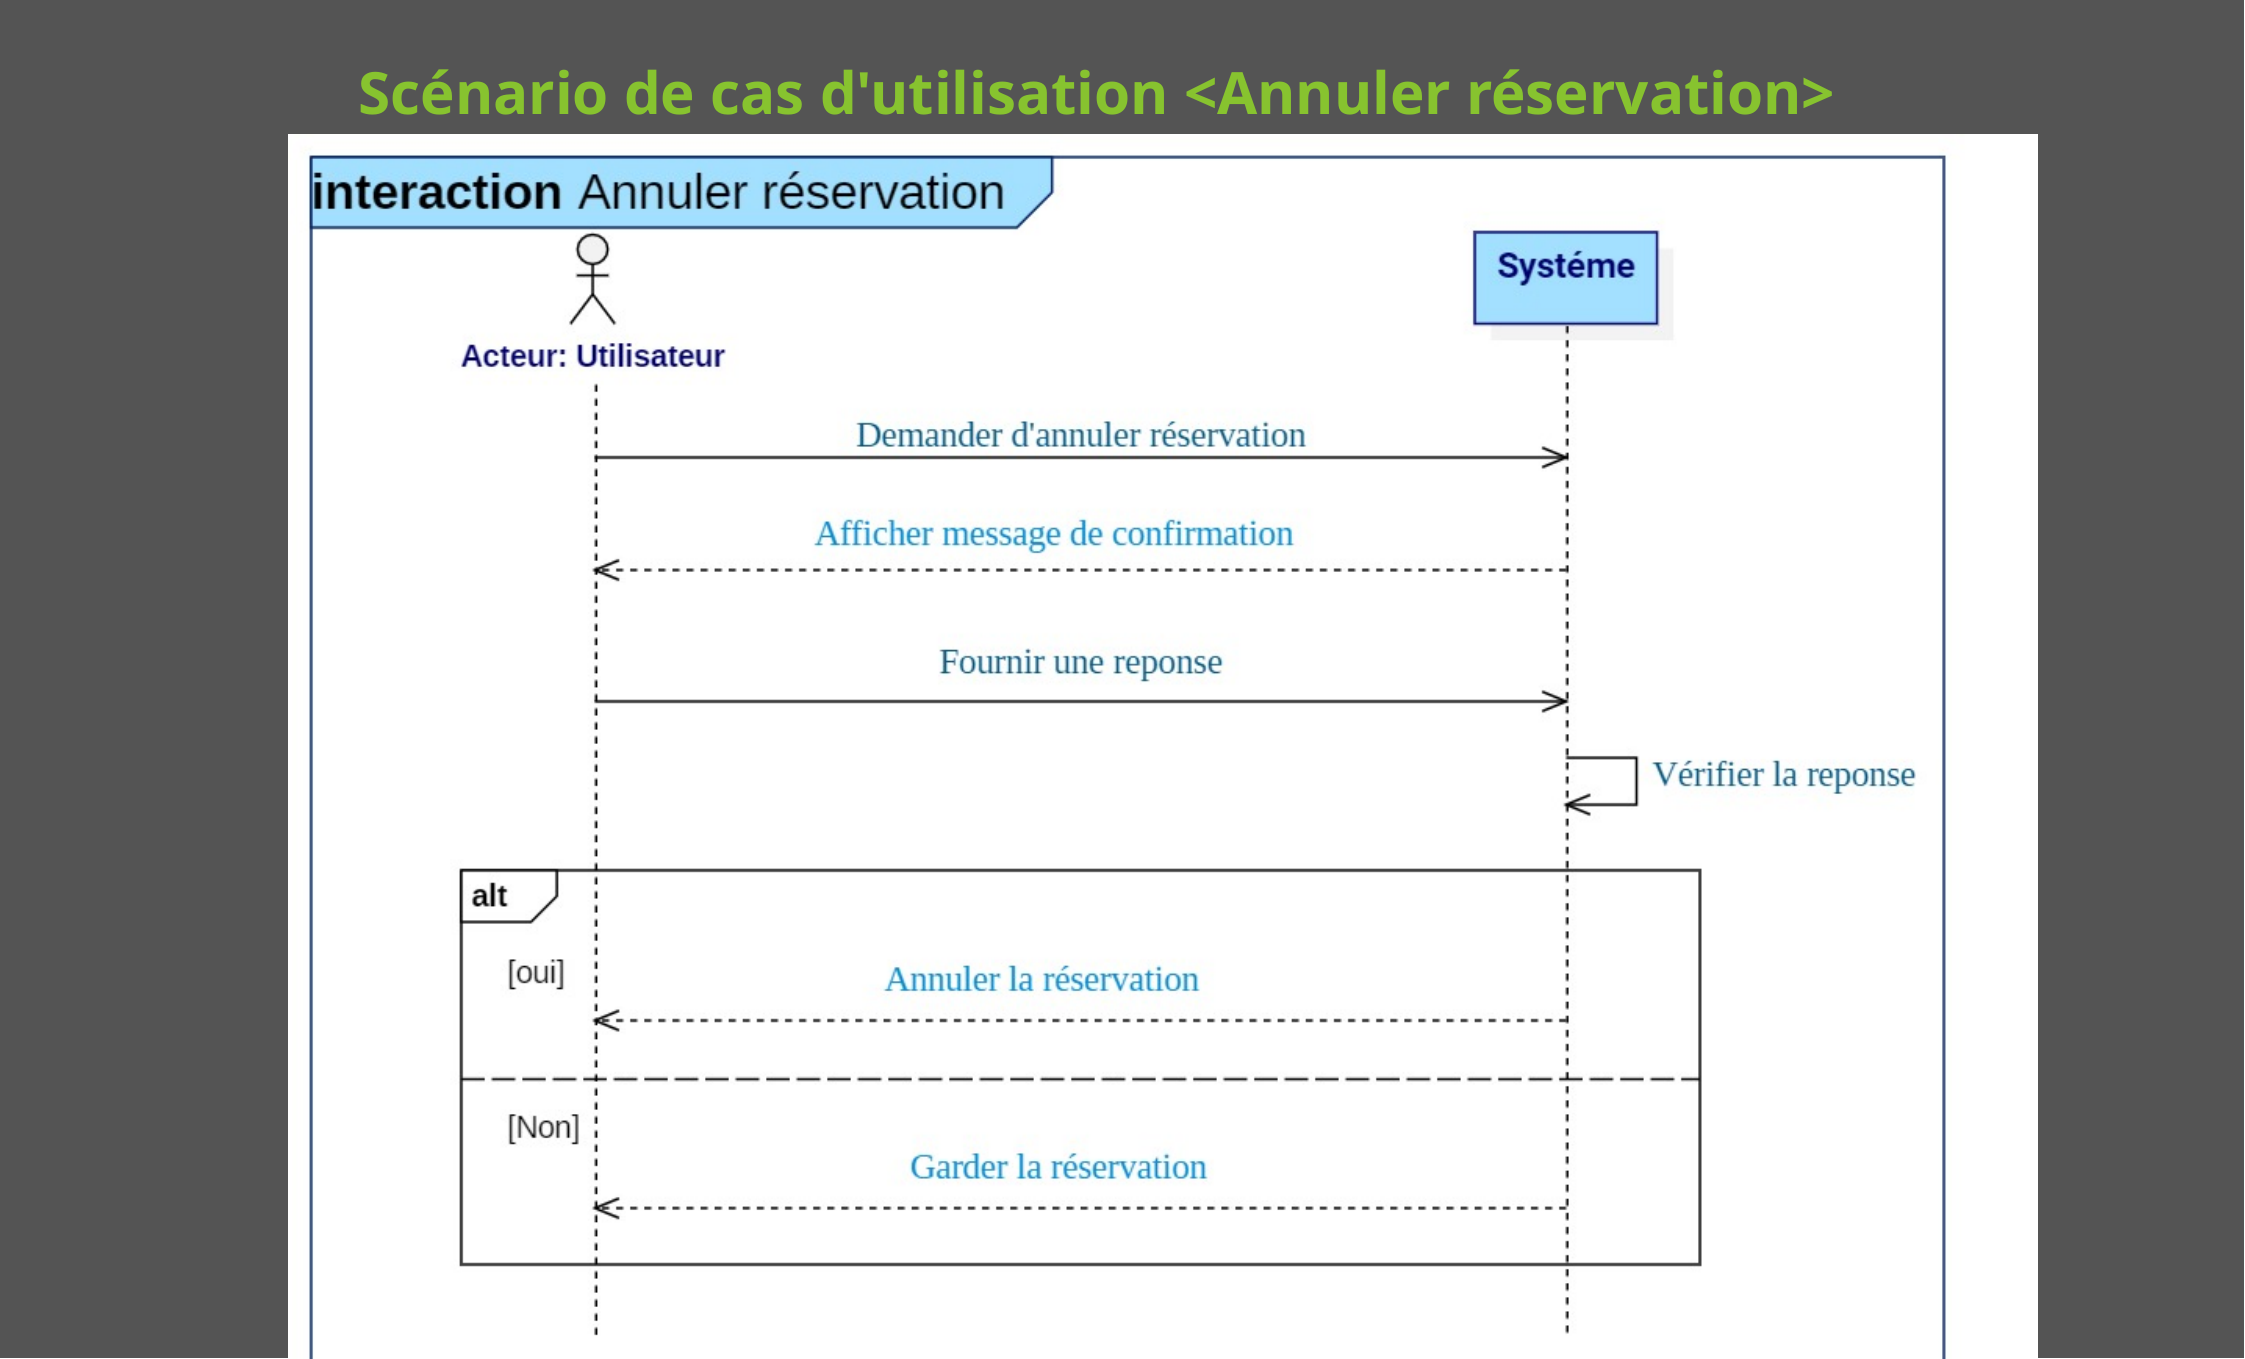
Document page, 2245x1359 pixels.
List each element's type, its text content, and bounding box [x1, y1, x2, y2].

text_box Scénario de cas d'utilisation <Annuler réservation> [30, 49, 2180, 134]
picture [288, 134, 2038, 1359]
